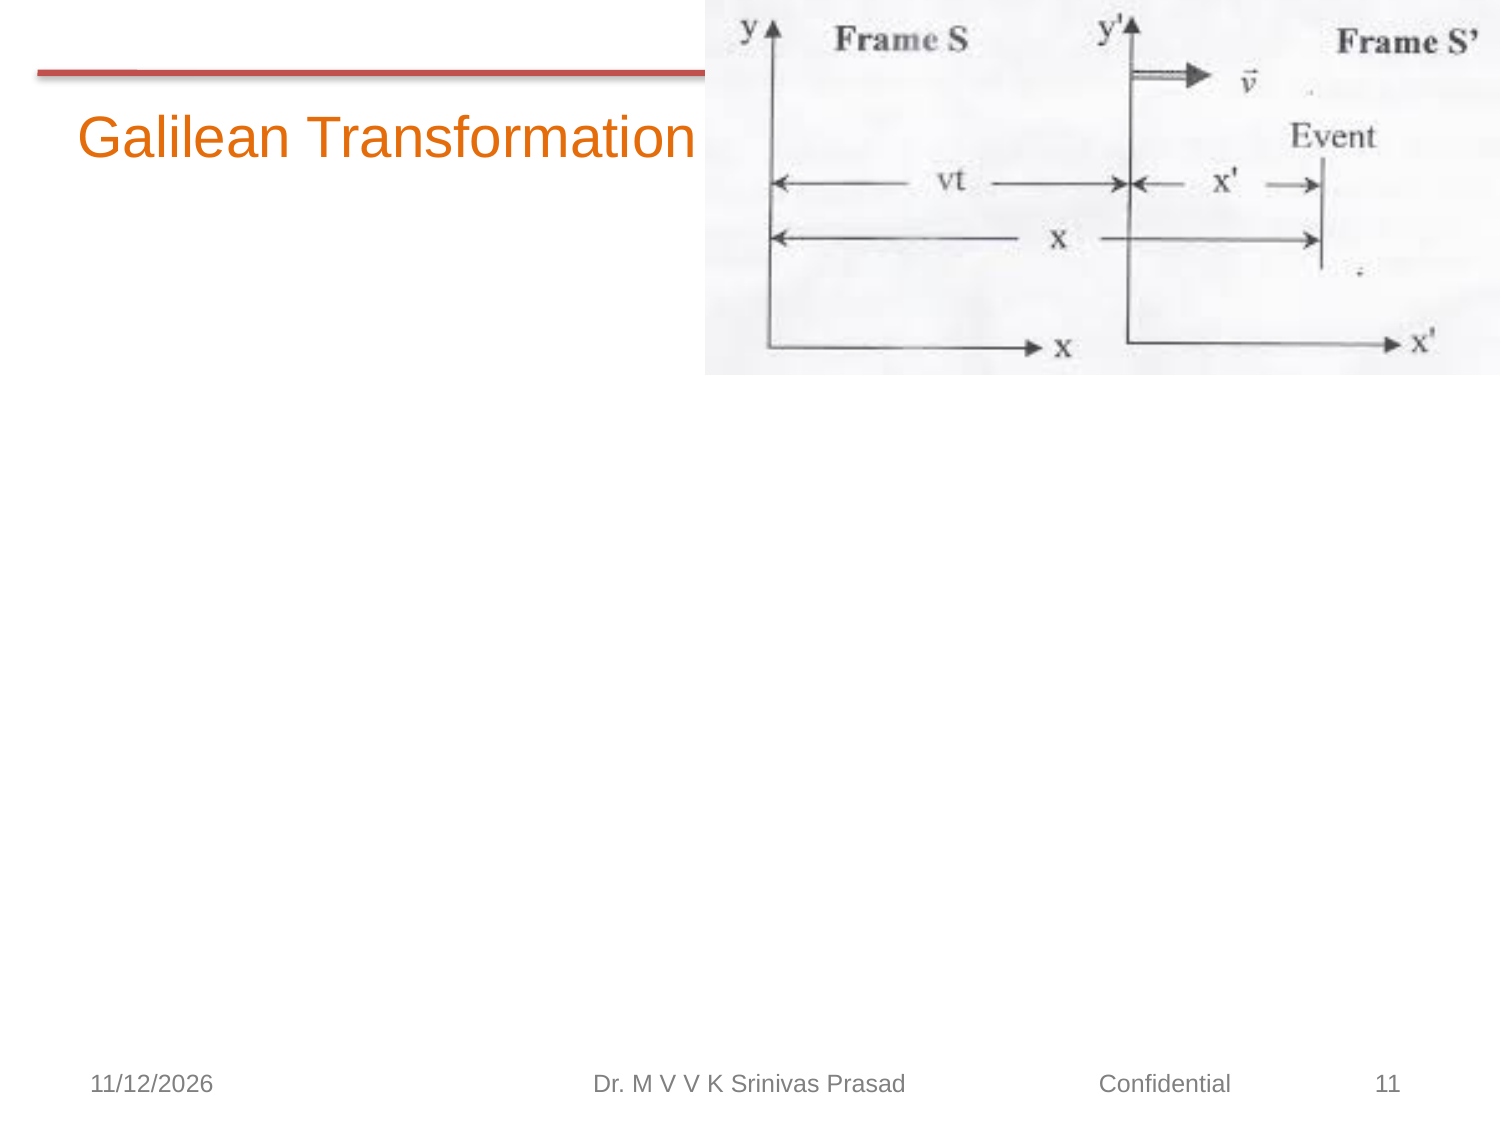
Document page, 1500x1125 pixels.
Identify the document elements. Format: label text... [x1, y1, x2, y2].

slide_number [75, 1052, 425, 1113]
slide_number Confidential 11 [1074, 1052, 1425, 1113]
footer Dr. M V V K Srinivas Prasad [512, 1052, 988, 1113]
title Galilean Transformation [62, 79, 699, 188]
picture [705, 0, 1500, 376]
